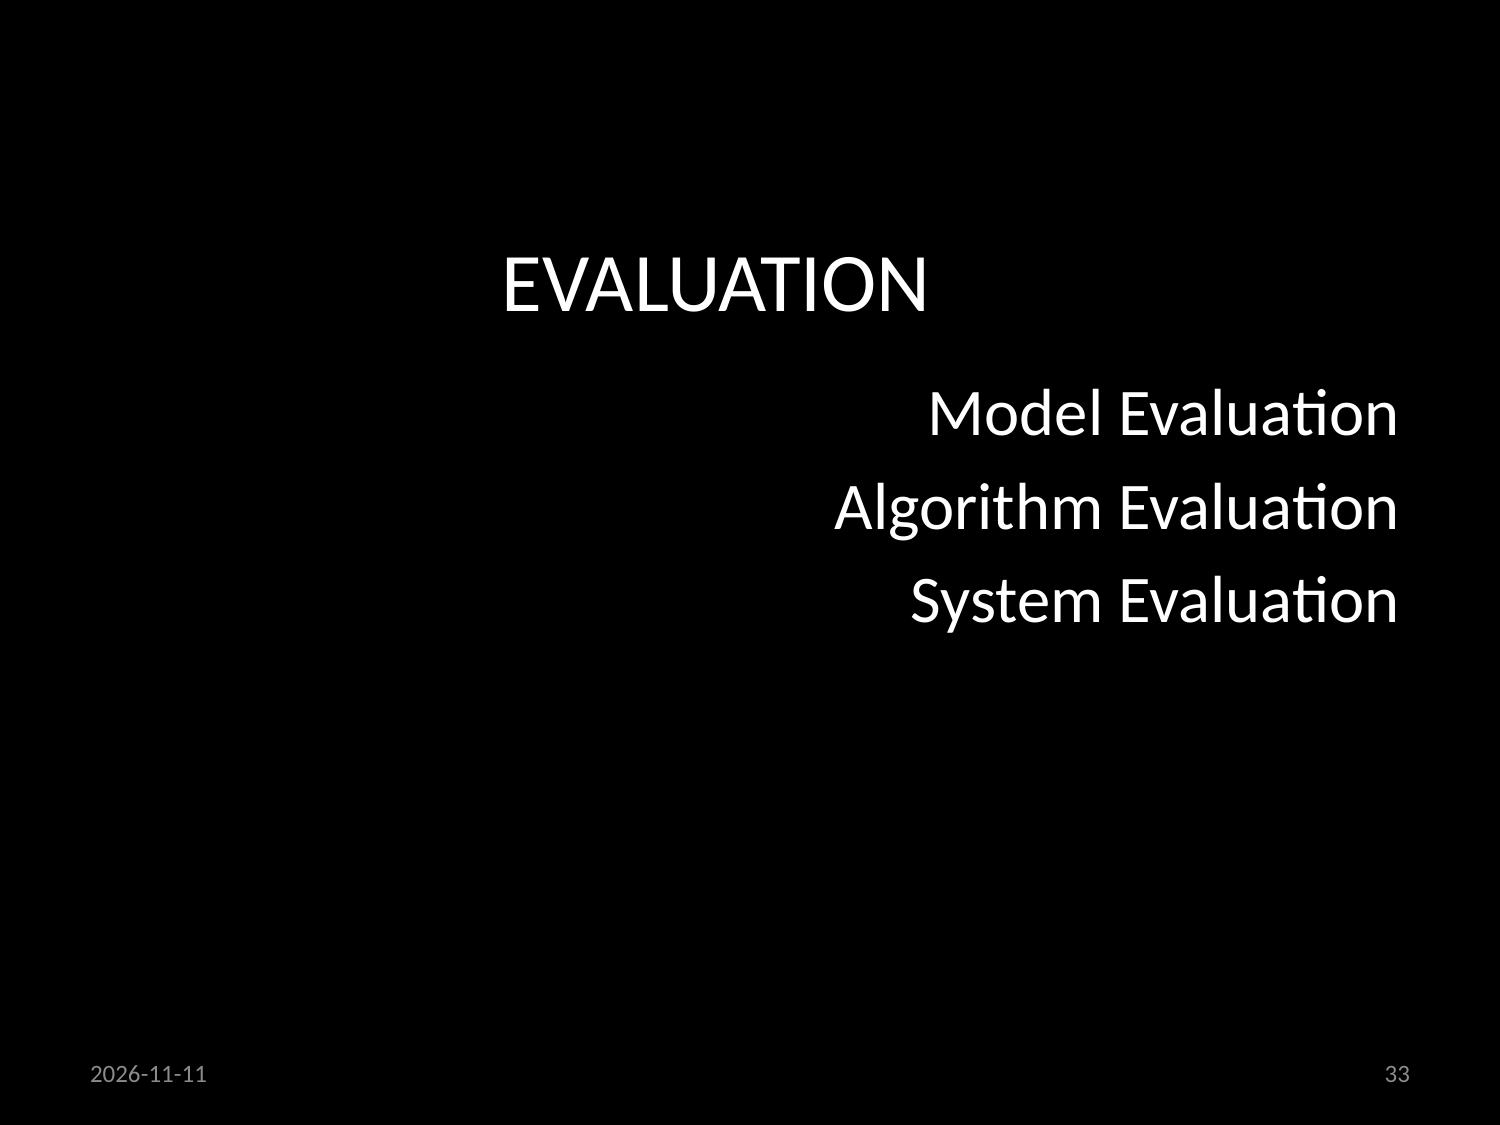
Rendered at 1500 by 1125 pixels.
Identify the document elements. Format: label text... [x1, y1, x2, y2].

list Model Evaluation Algorithm Evaluation System Evaluation [64, 361, 1415, 1105]
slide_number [75, 1042, 425, 1103]
slide_number 33 [1074, 1042, 1425, 1103]
title Evaluation [41, 184, 1392, 372]
